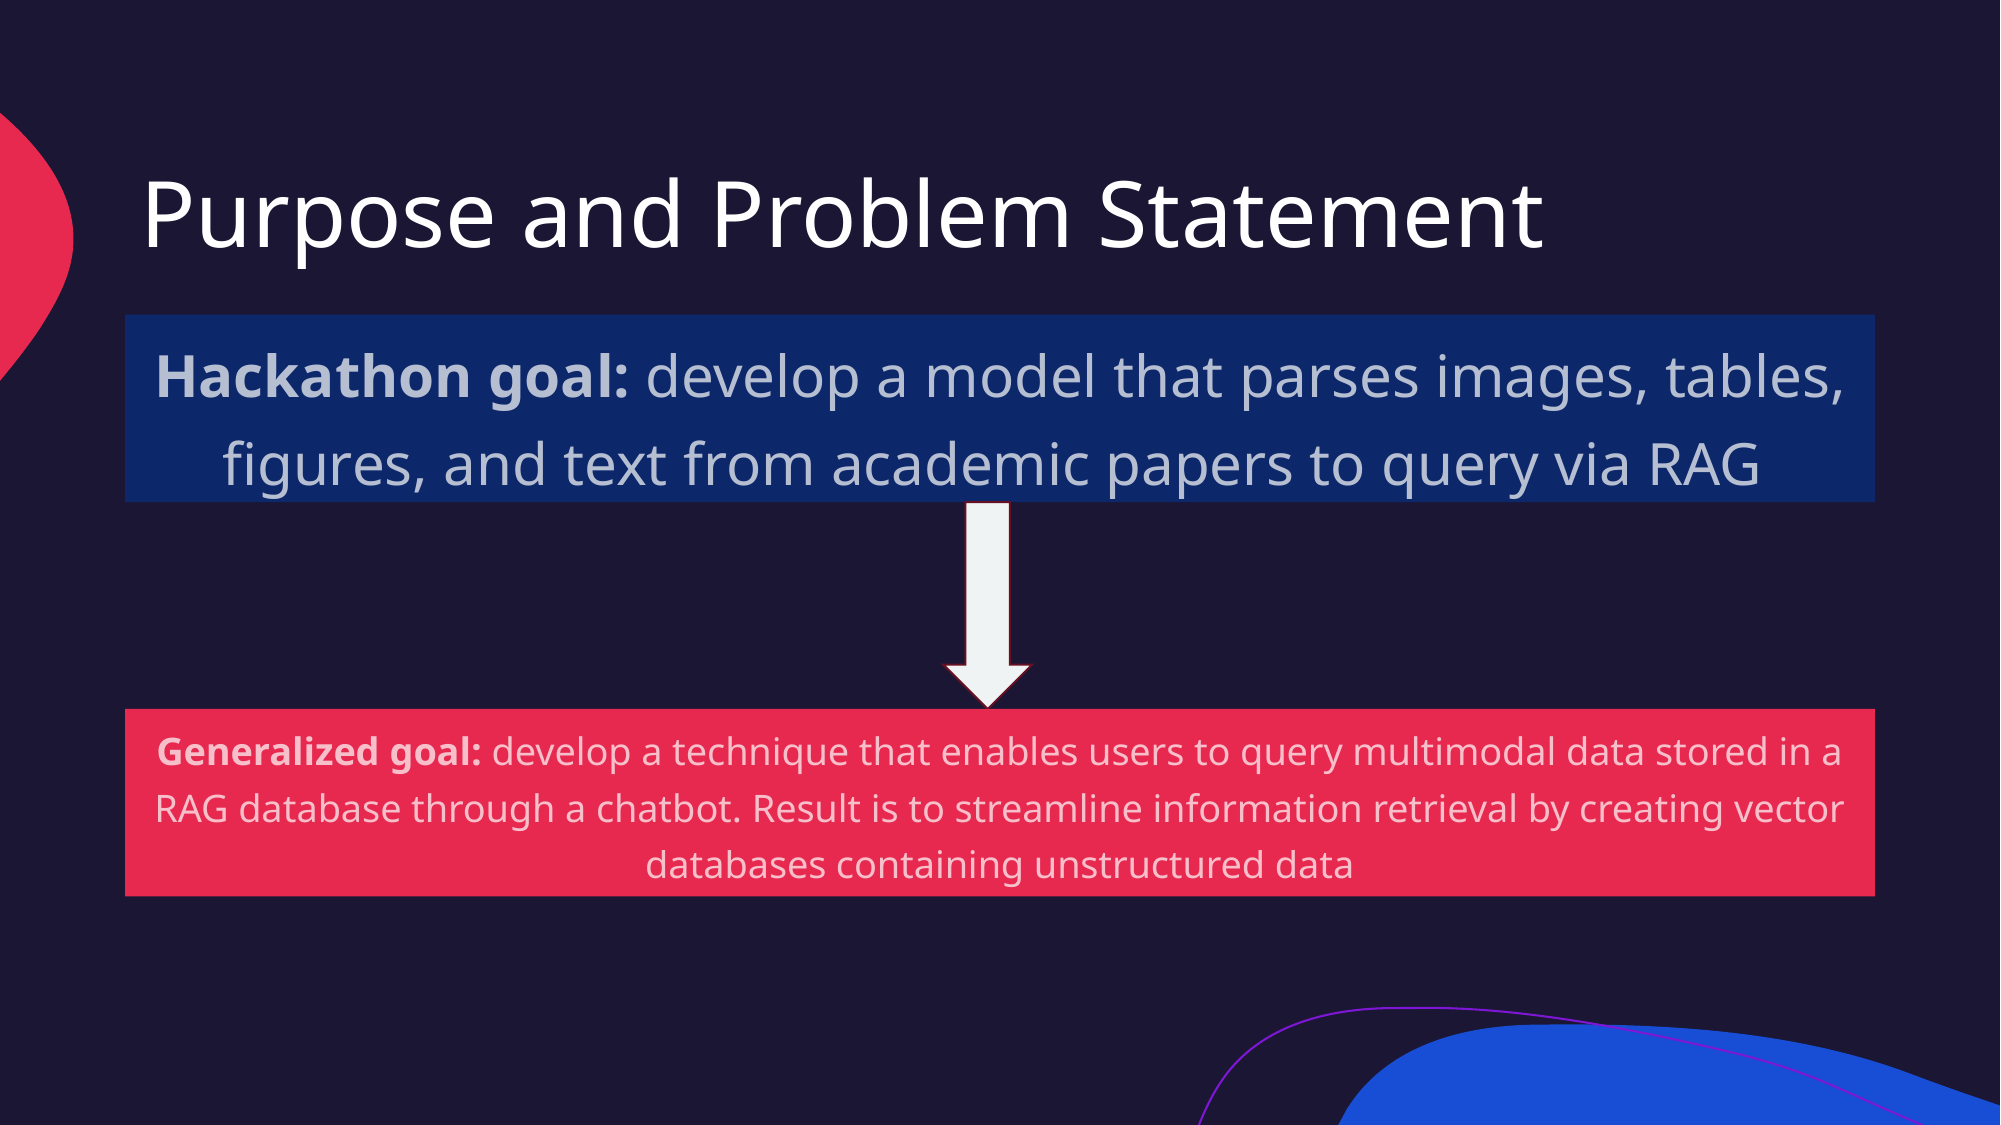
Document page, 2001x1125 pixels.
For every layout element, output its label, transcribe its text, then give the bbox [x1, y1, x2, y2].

list Hackathon goal: develop a model that parses images, tables, figures, and text from academic papers to query via RAG [125, 314, 1875, 503]
text_box Generalized goal: develop a technique that enables users to query multimodal data stored in a RAG database through a chatbot. Result is to streamline information retrieval by creating vector databases containing unstructured data [125, 708, 1875, 897]
text_box [940, 501, 1035, 708]
title Purpose and Problem Statement [125, 92, 1875, 314]
